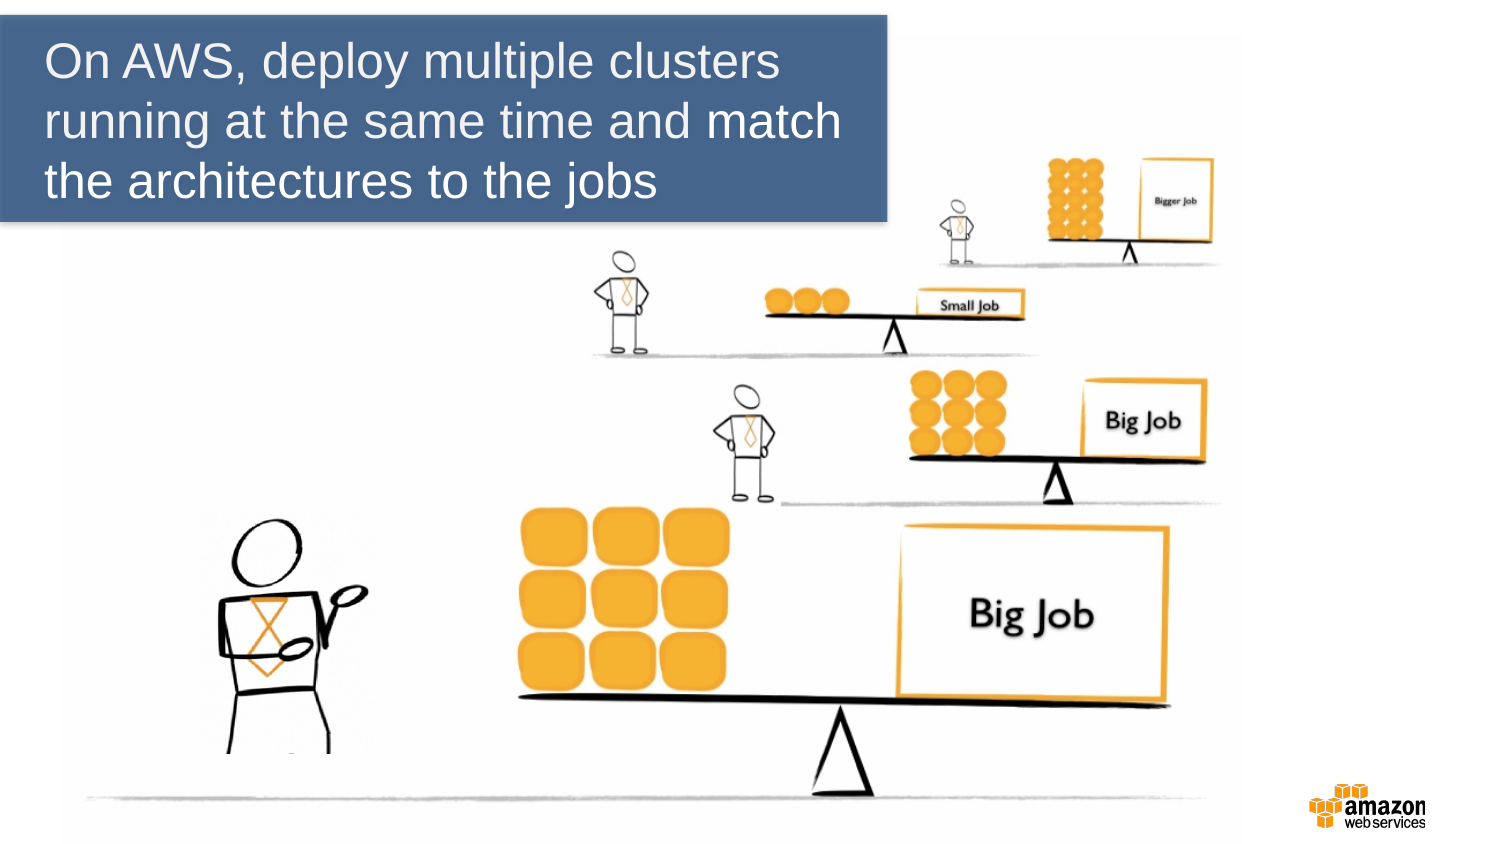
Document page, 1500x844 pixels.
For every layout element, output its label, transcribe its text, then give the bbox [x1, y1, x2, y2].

picture [62, 34, 1244, 844]
text_box On AWS, deploy multiple clusters running at the same time and match the architectures to the jobs [0, 14, 888, 223]
